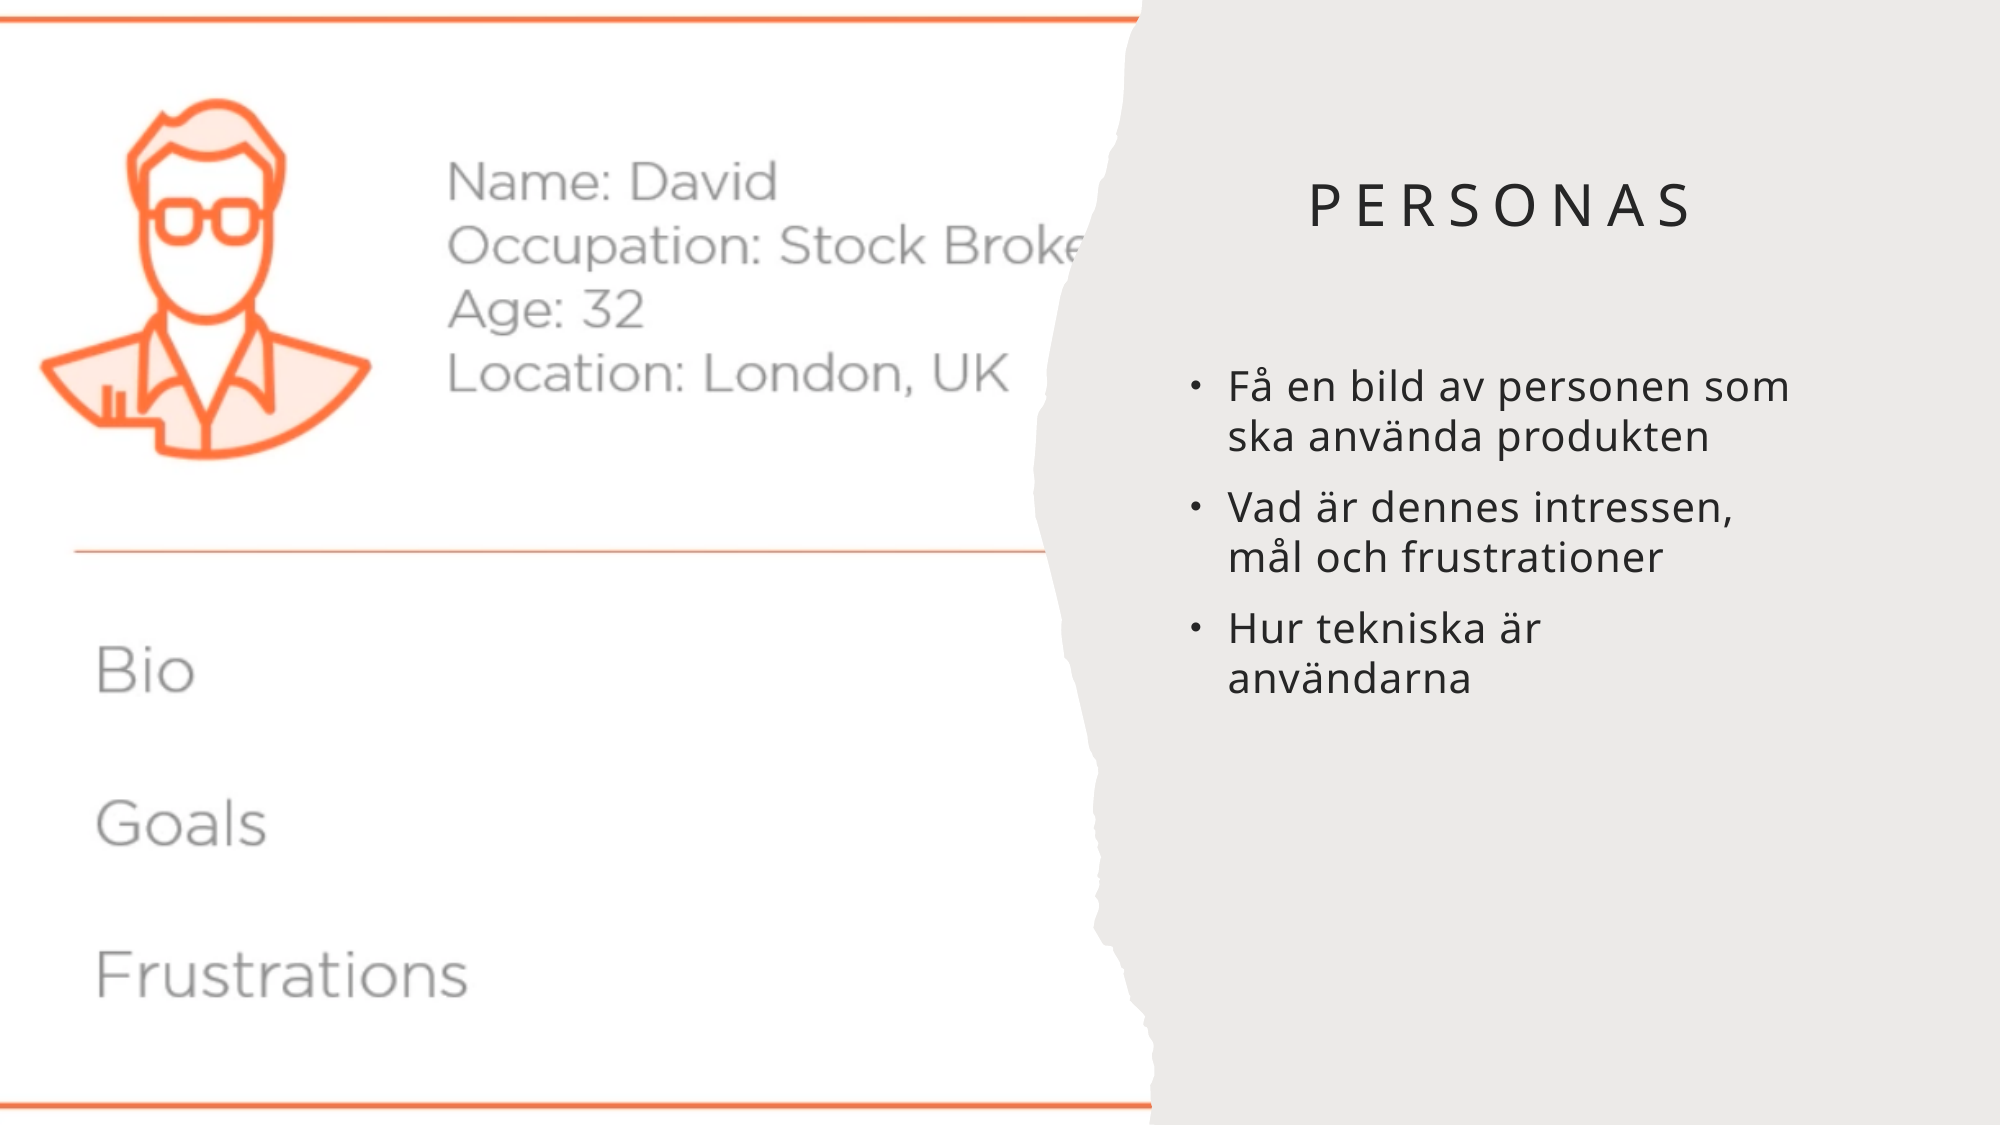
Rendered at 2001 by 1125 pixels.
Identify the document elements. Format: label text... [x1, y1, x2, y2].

text_box [1155, 0, 2000, 1125]
title Personas [1175, 99, 1822, 300]
list Få en bild av personen som ska använda produkten Vad är dennes intressen, mål och frustrationer Hur tekniska är användarna [1175, 352, 1813, 1026]
picture [0, 0, 1155, 1125]
